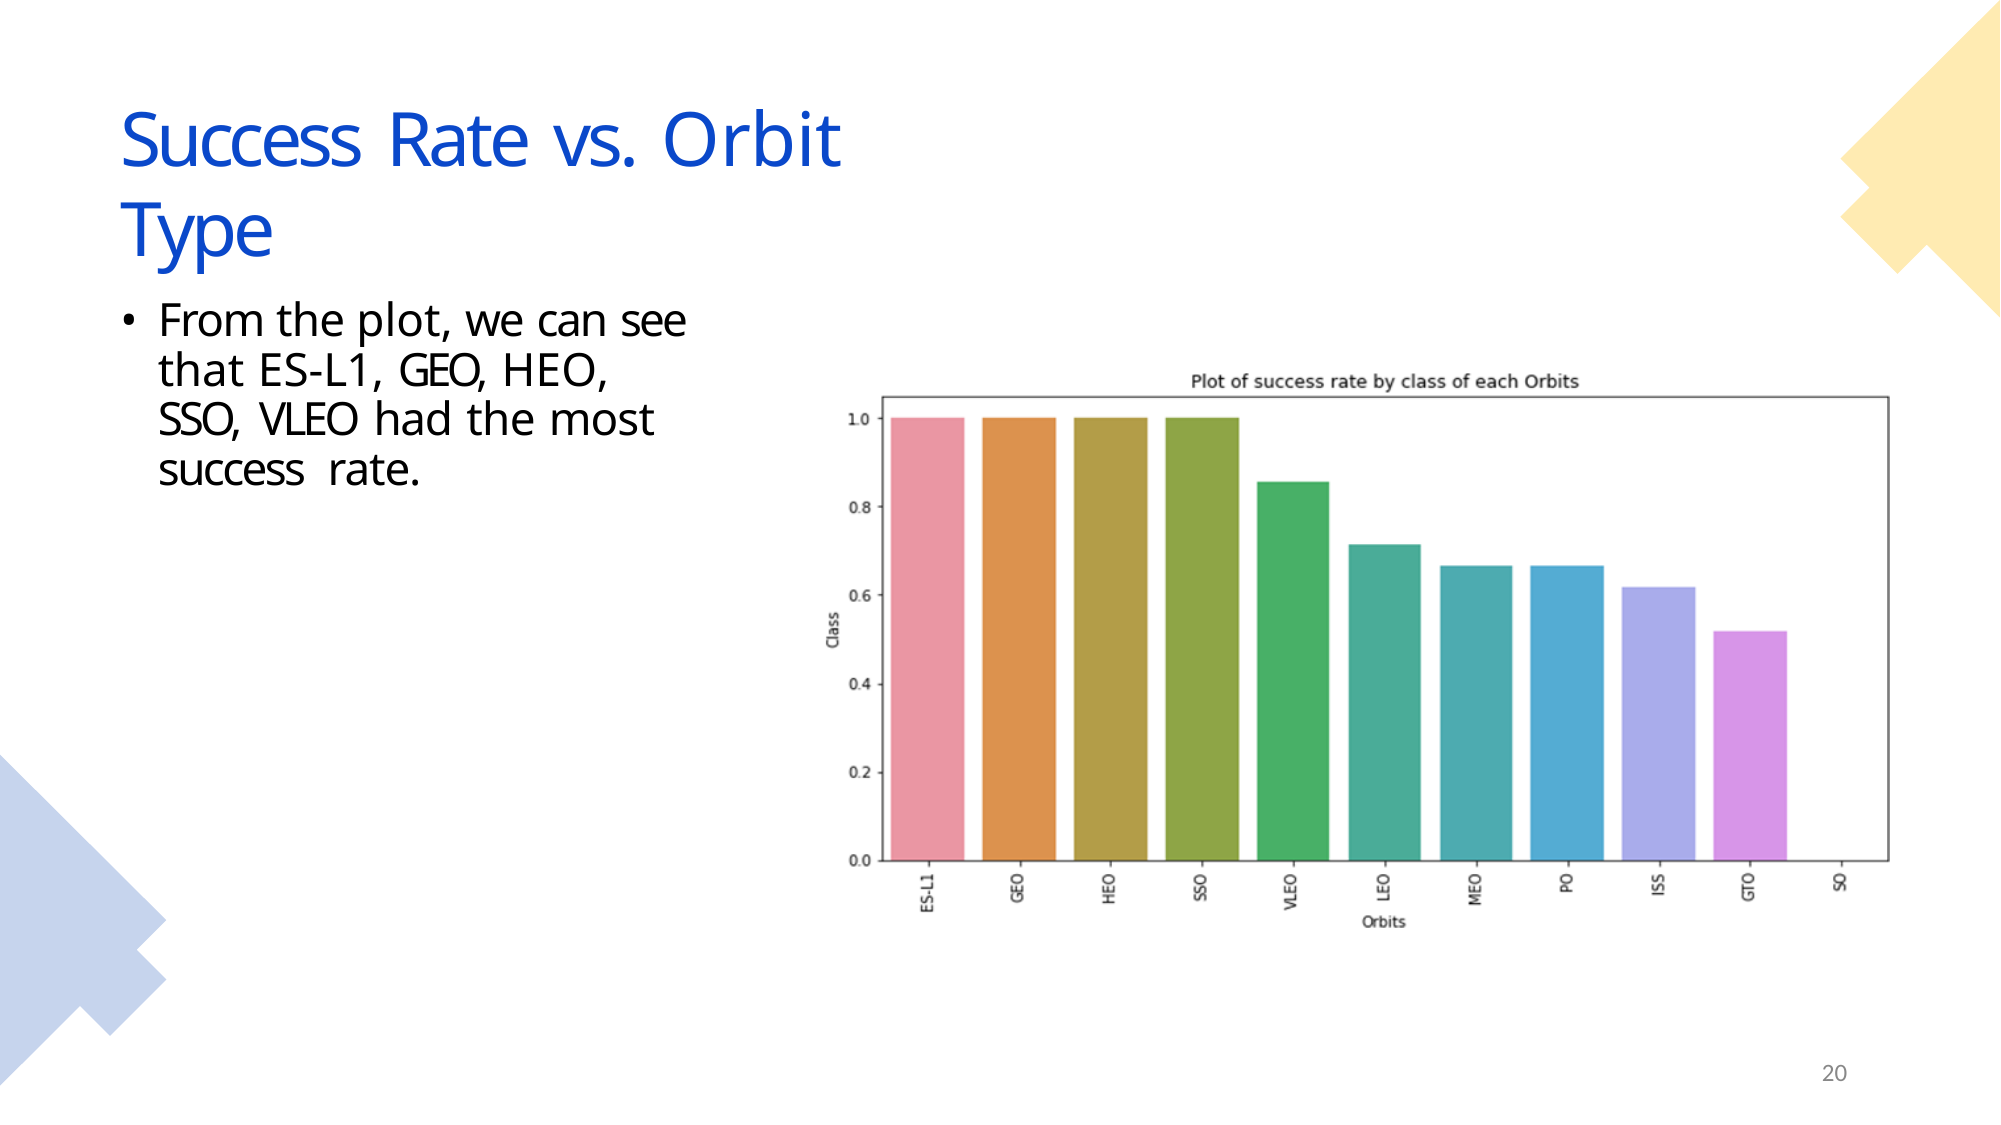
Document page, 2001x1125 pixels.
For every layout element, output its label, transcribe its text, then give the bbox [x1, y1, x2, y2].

text_box [0, 754, 167, 1086]
text_box [1840, 0, 2000, 318]
title Success Rate vs. Orbit Type [118, 89, 1003, 280]
text_box 20 [1815, 1060, 1854, 1087]
text_box From the plot, we can see that ES-L1, GEO, HEO, SSO, VLEO had the most success rate. [118, 289, 701, 495]
picture [825, 372, 1890, 928]
